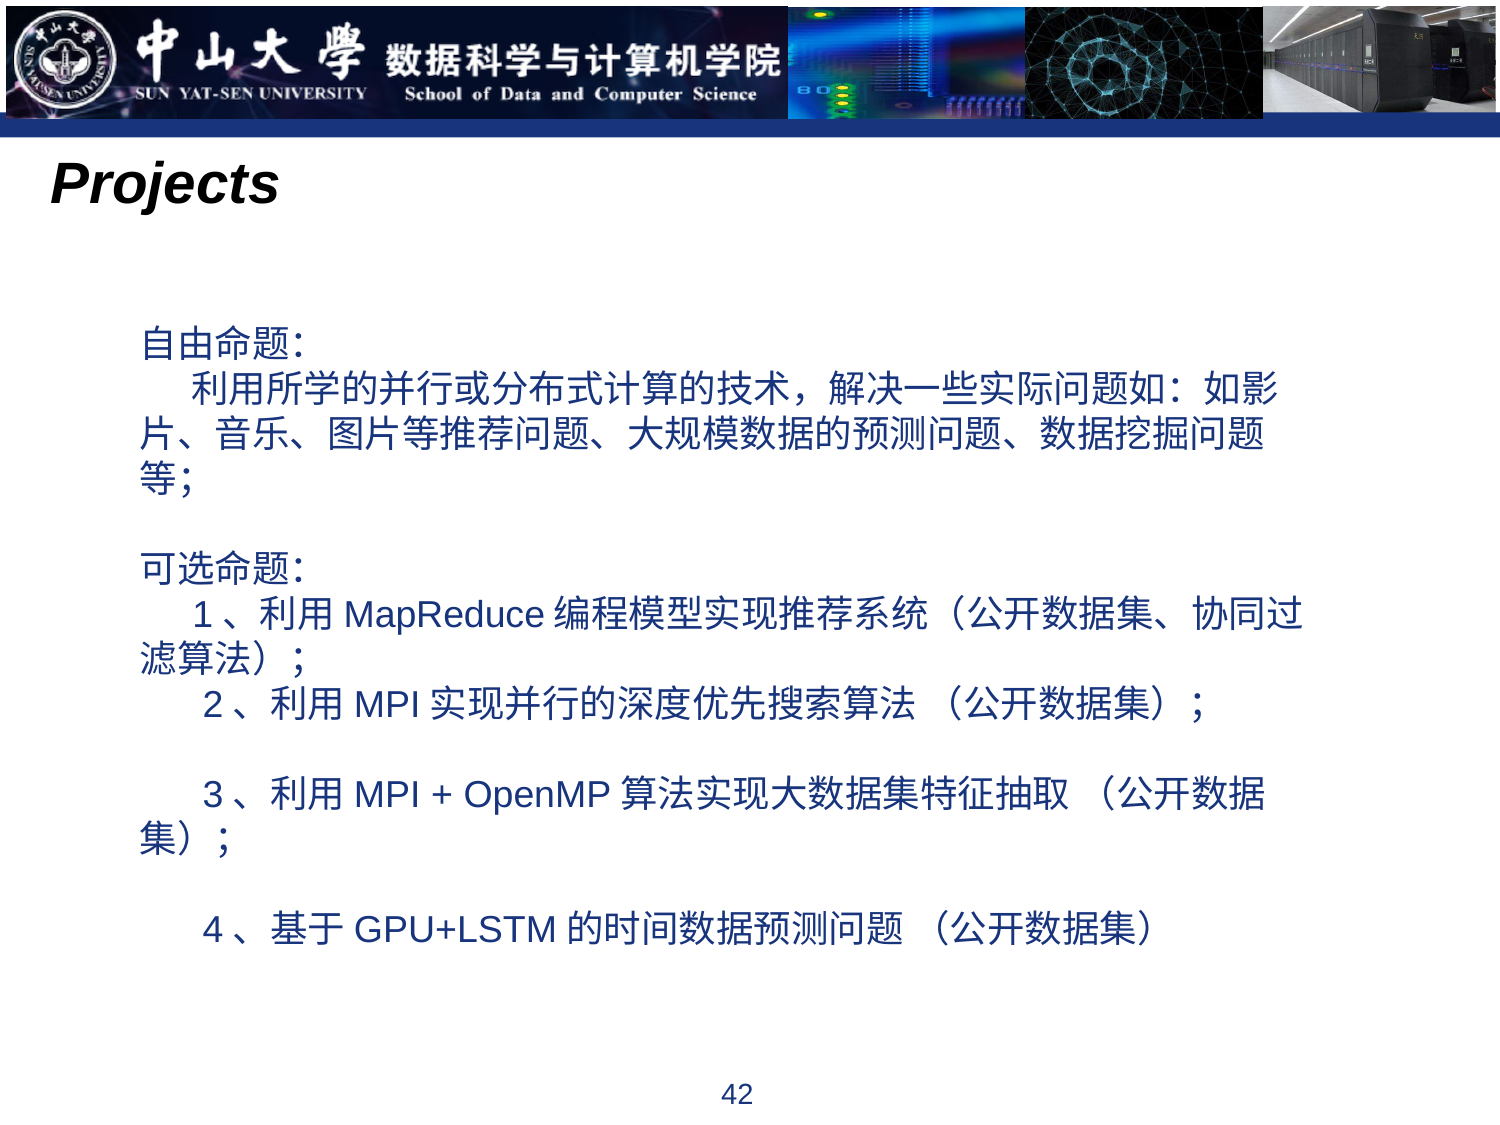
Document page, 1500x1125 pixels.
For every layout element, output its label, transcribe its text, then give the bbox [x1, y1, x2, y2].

text_box Projects [35, 137, 296, 223]
picture [6, 6, 1496, 119]
slide_number 42 [562, 1067, 913, 1119]
text_box 自由命题： 利用所学的并行或分布式计算的技术，解决一些实际问题如：如影片、音乐、图片等推荐问题、大规模数据的预测问题、数据挖掘问题等； 可选命题： 1、利用MapReduce编程模型实现推荐系统（公开数据集、协同过滤算法）； 2、利用MPI实现并行的深度优先搜索算法 （公开数据集）； 3、利用MPI + OpenMP算法实现大数据集特征抽取 （公开数据集）； 4、基于GPU+LSTM的时间数据预测问题 （公开数据集） [125, 312, 1350, 958]
